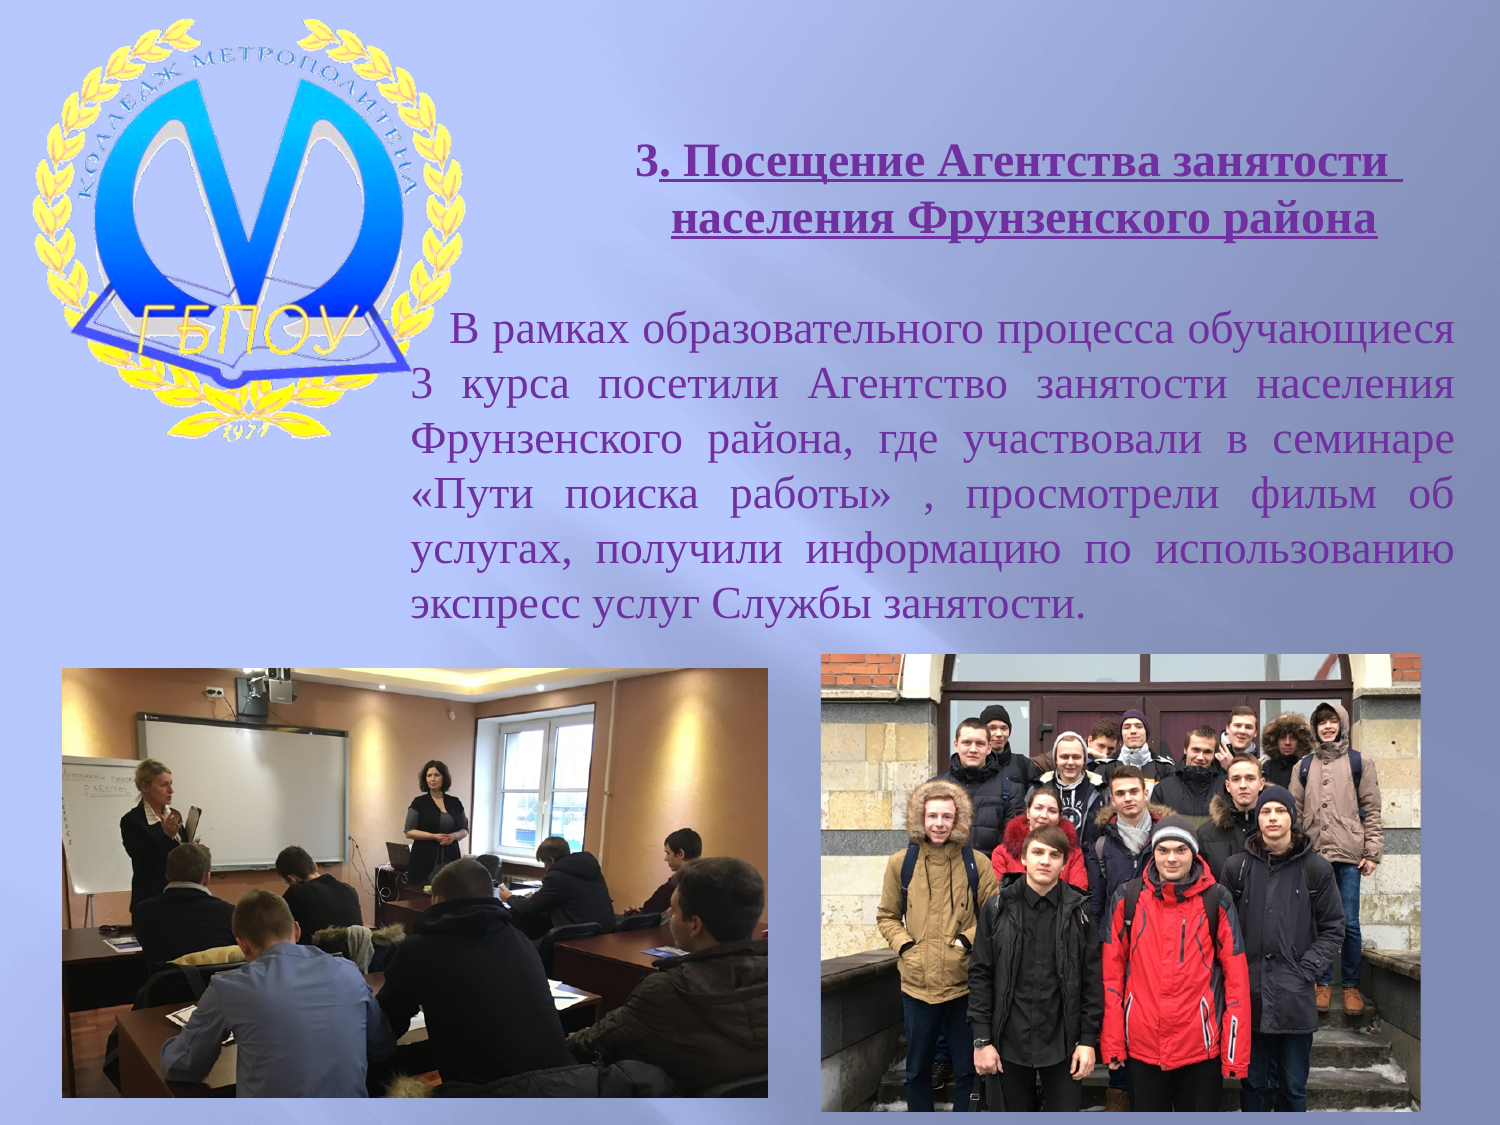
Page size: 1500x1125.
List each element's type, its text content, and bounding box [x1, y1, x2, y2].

picture [29, 0, 472, 456]
picture [820, 654, 1421, 1113]
text_box 3. Посещение Агентства занятости населения Фрунзенского района В рамках образовательного процесса обучающиеся 3 курса посетили Агентство занятости населения Фрунзенского района, где участвовали в семинаре «Пути поиска работы» , просмотрели фильм об услугах, получили информацию по использованию экспресс услуг Службы занятости. [395, 120, 1471, 636]
picture [62, 668, 768, 1099]
